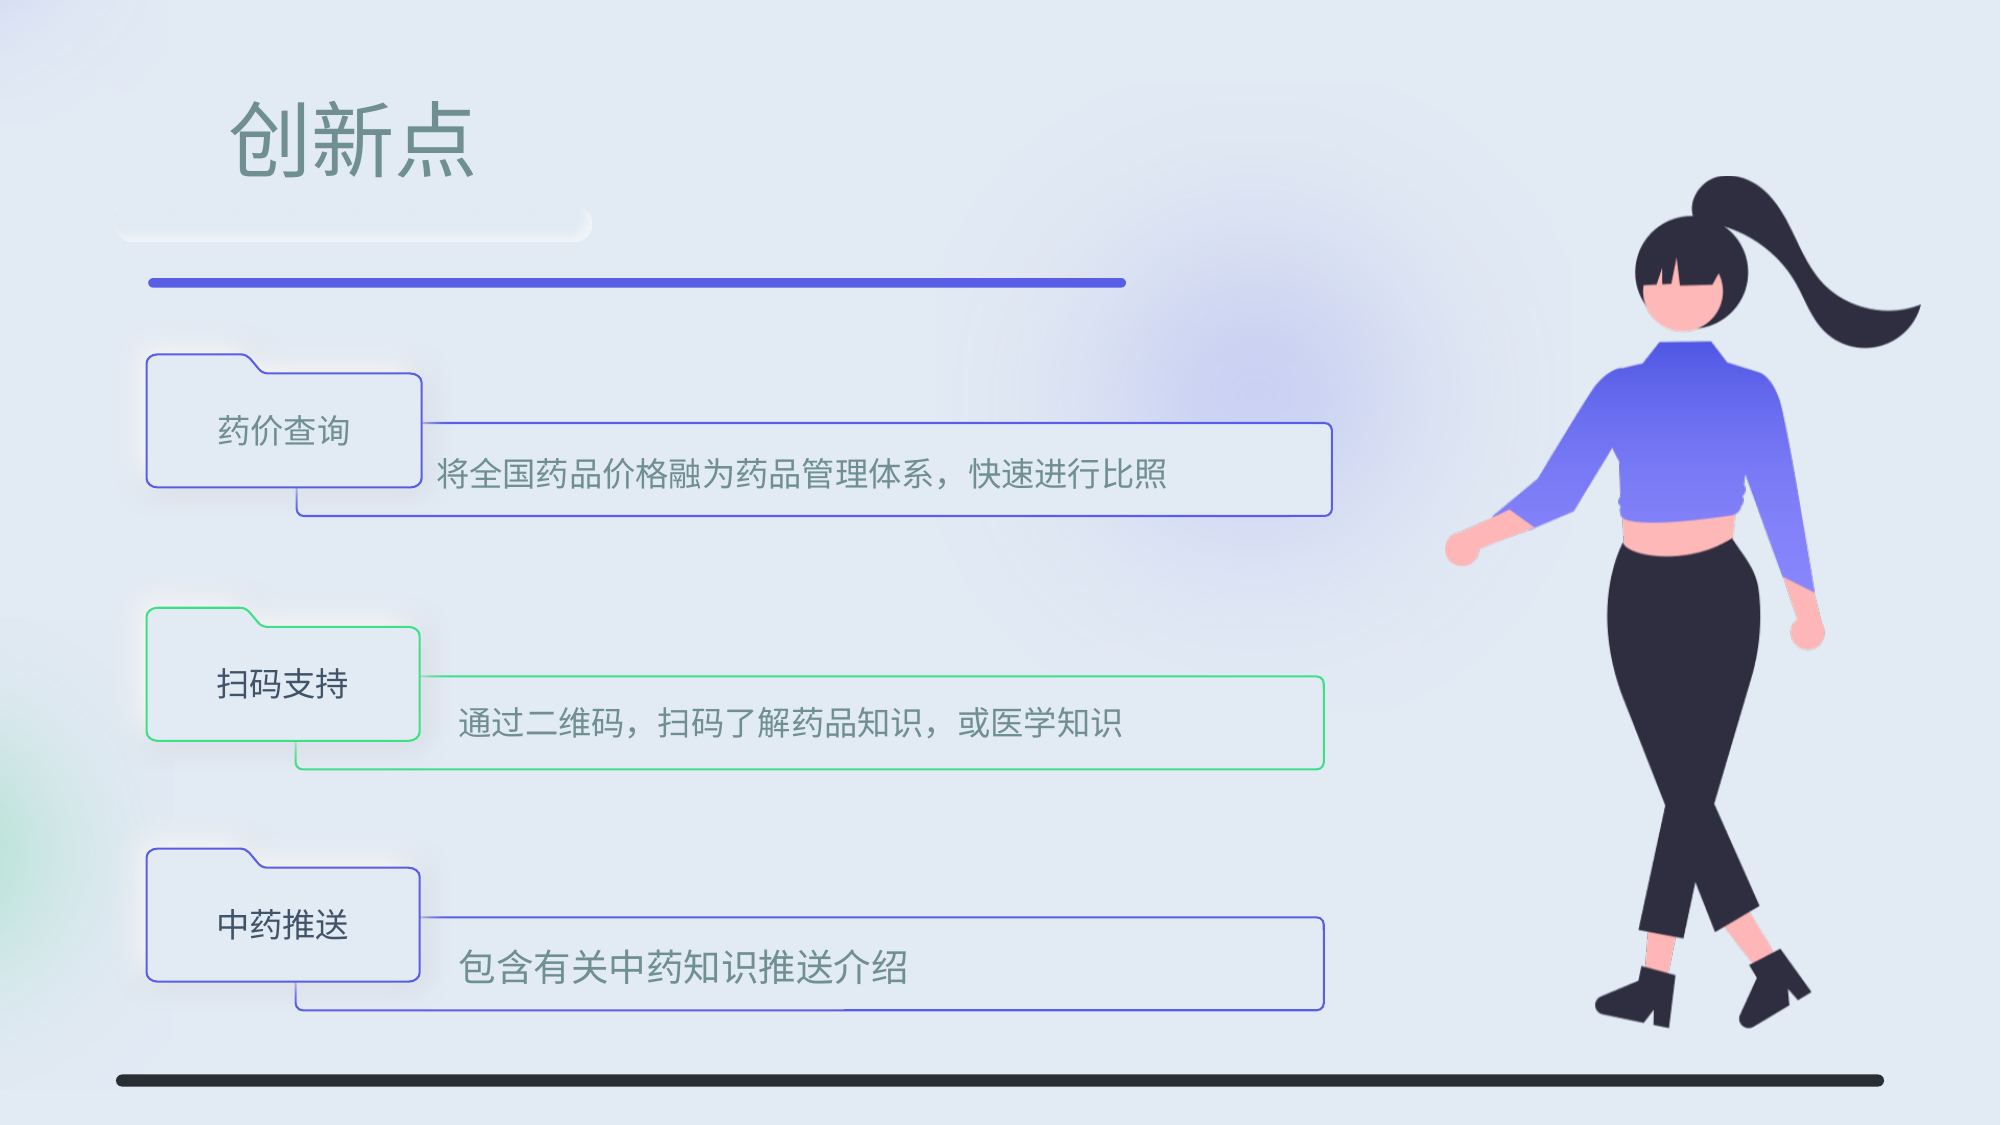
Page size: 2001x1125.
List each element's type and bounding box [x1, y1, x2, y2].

picture [937, 84, 1921, 1030]
text_box [146, 354, 1358, 516]
text_box [586, 276, 937, 289]
text_box [114, 80, 593, 243]
text_box [146, 607, 1445, 770]
text_box [146, 848, 1324, 1011]
text_box [174, 1073, 1886, 1088]
picture [0, 0, 586, 1090]
